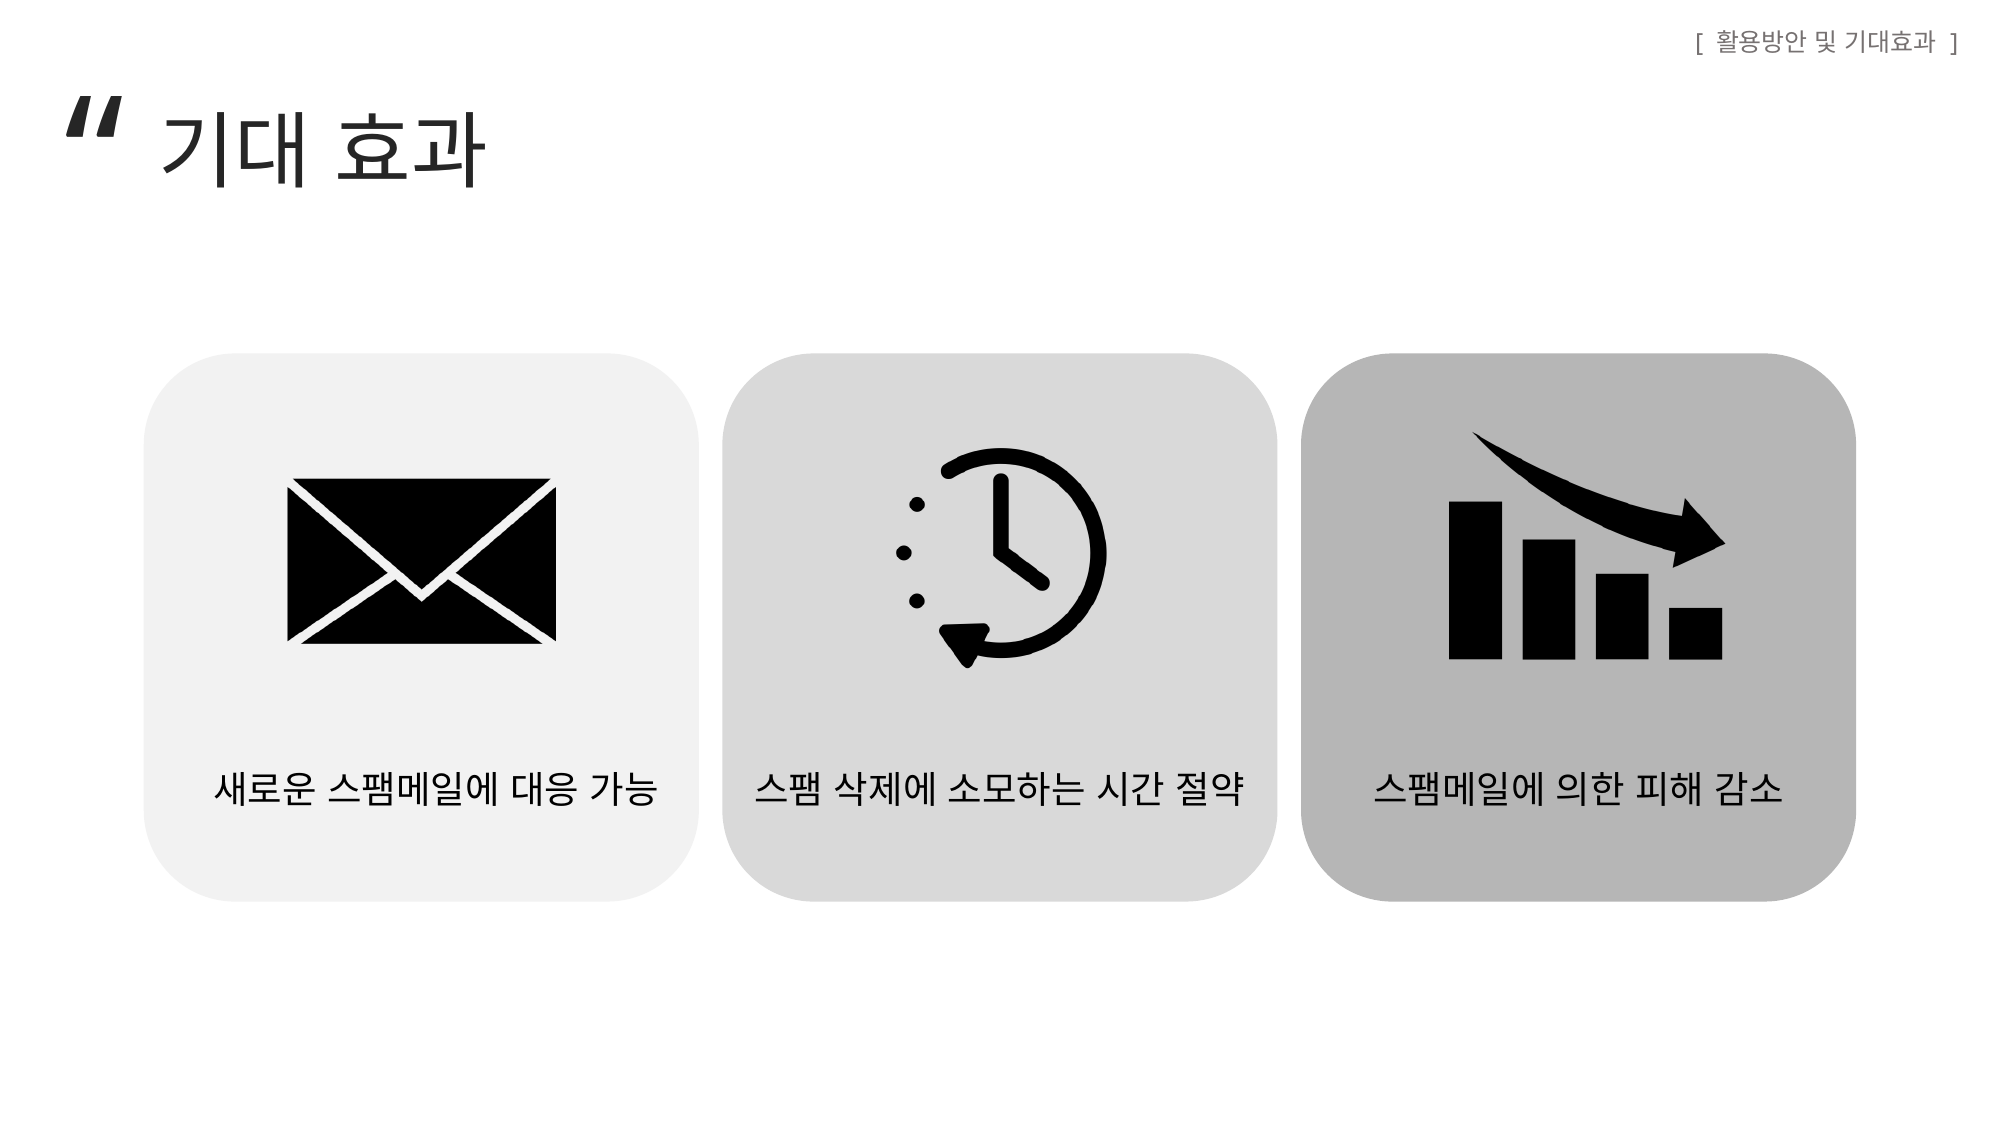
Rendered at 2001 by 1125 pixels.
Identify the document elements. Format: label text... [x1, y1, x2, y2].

picture [1408, 392, 1766, 689]
text_box 기대 효과 [175, 90, 1142, 205]
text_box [143, 353, 699, 902]
text_box [ 활용방안 및 기대효과 ] [1680, 21, 1980, 93]
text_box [699, 353, 1324, 902]
text_box “ [49, 41, 175, 257]
text_box 스팸메일에 의한 피해 감소 [1324, 758, 1849, 819]
text_box [1324, 352, 1858, 903]
